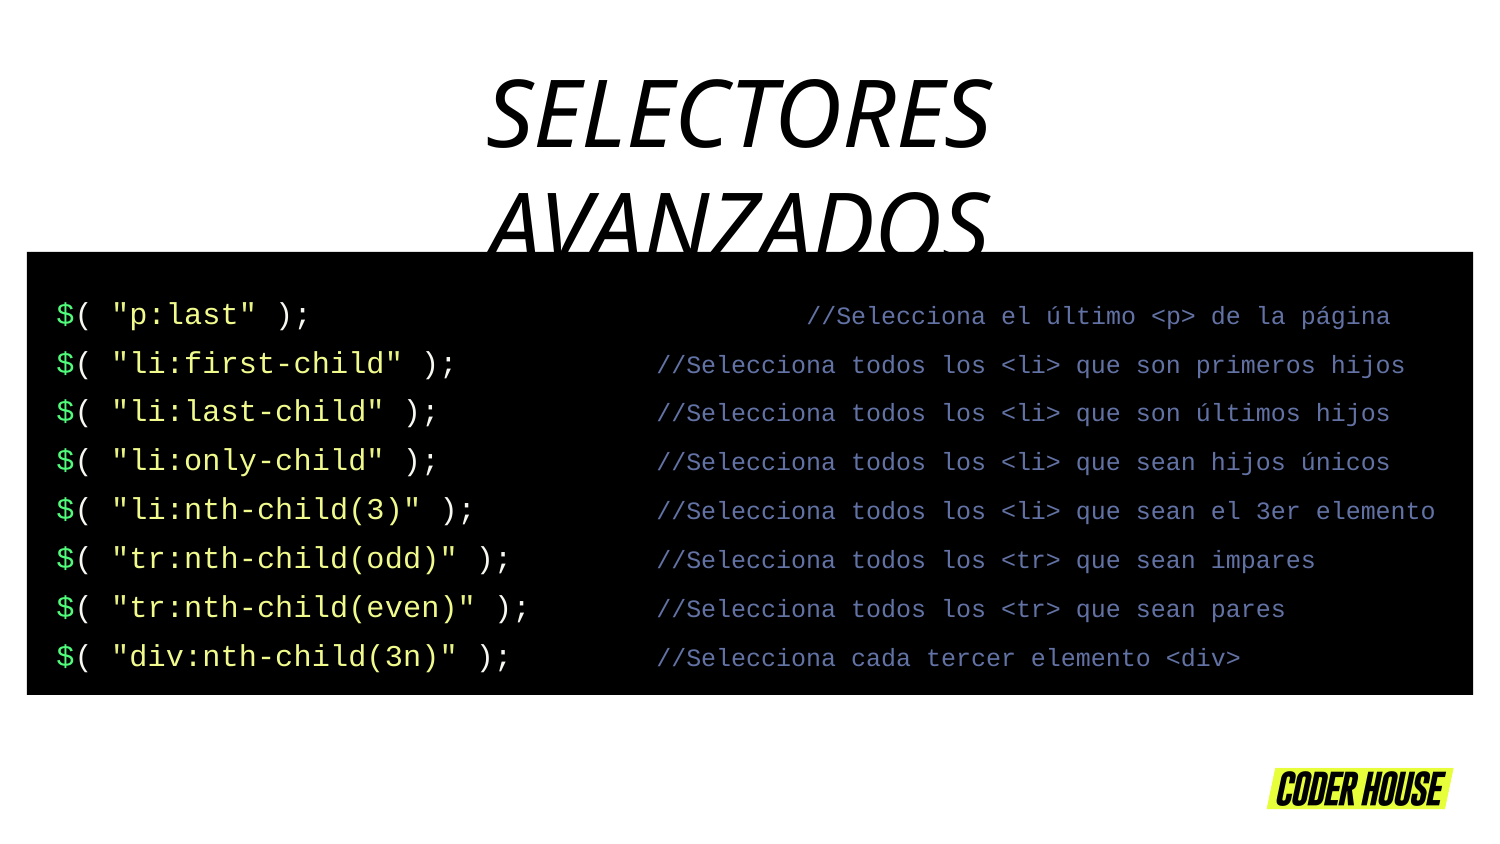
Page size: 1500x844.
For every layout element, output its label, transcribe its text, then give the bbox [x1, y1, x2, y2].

picture [1262, 761, 1458, 817]
text_box $( "p:last" ); //Selecciona el último <p> de la página $( "li:first-child" ); //Selecciona todos los <li> que son primeros hijos $( "li:last-child" ); //Selecciona todos los <li> que son últimos hijos $( "li:only-child" ); //Selecciona todos los <li> que sean hijos únicos $( "li:nth-child(3)" ); //Selecciona todos los <li> que sean el 3er elemento $( "tr:nth-child(odd)" ); //Selecciona todos los <tr> que sean impares $( "tr:nth-child(even)" ); //Selecciona todos los <tr> que sean pares $( "div:nth-child(3n)" ); //Selecciona cada tercer elemento <div> [26, 251, 1474, 695]
text_box SELECTORES AVANZADOS [274, 39, 1204, 156]
